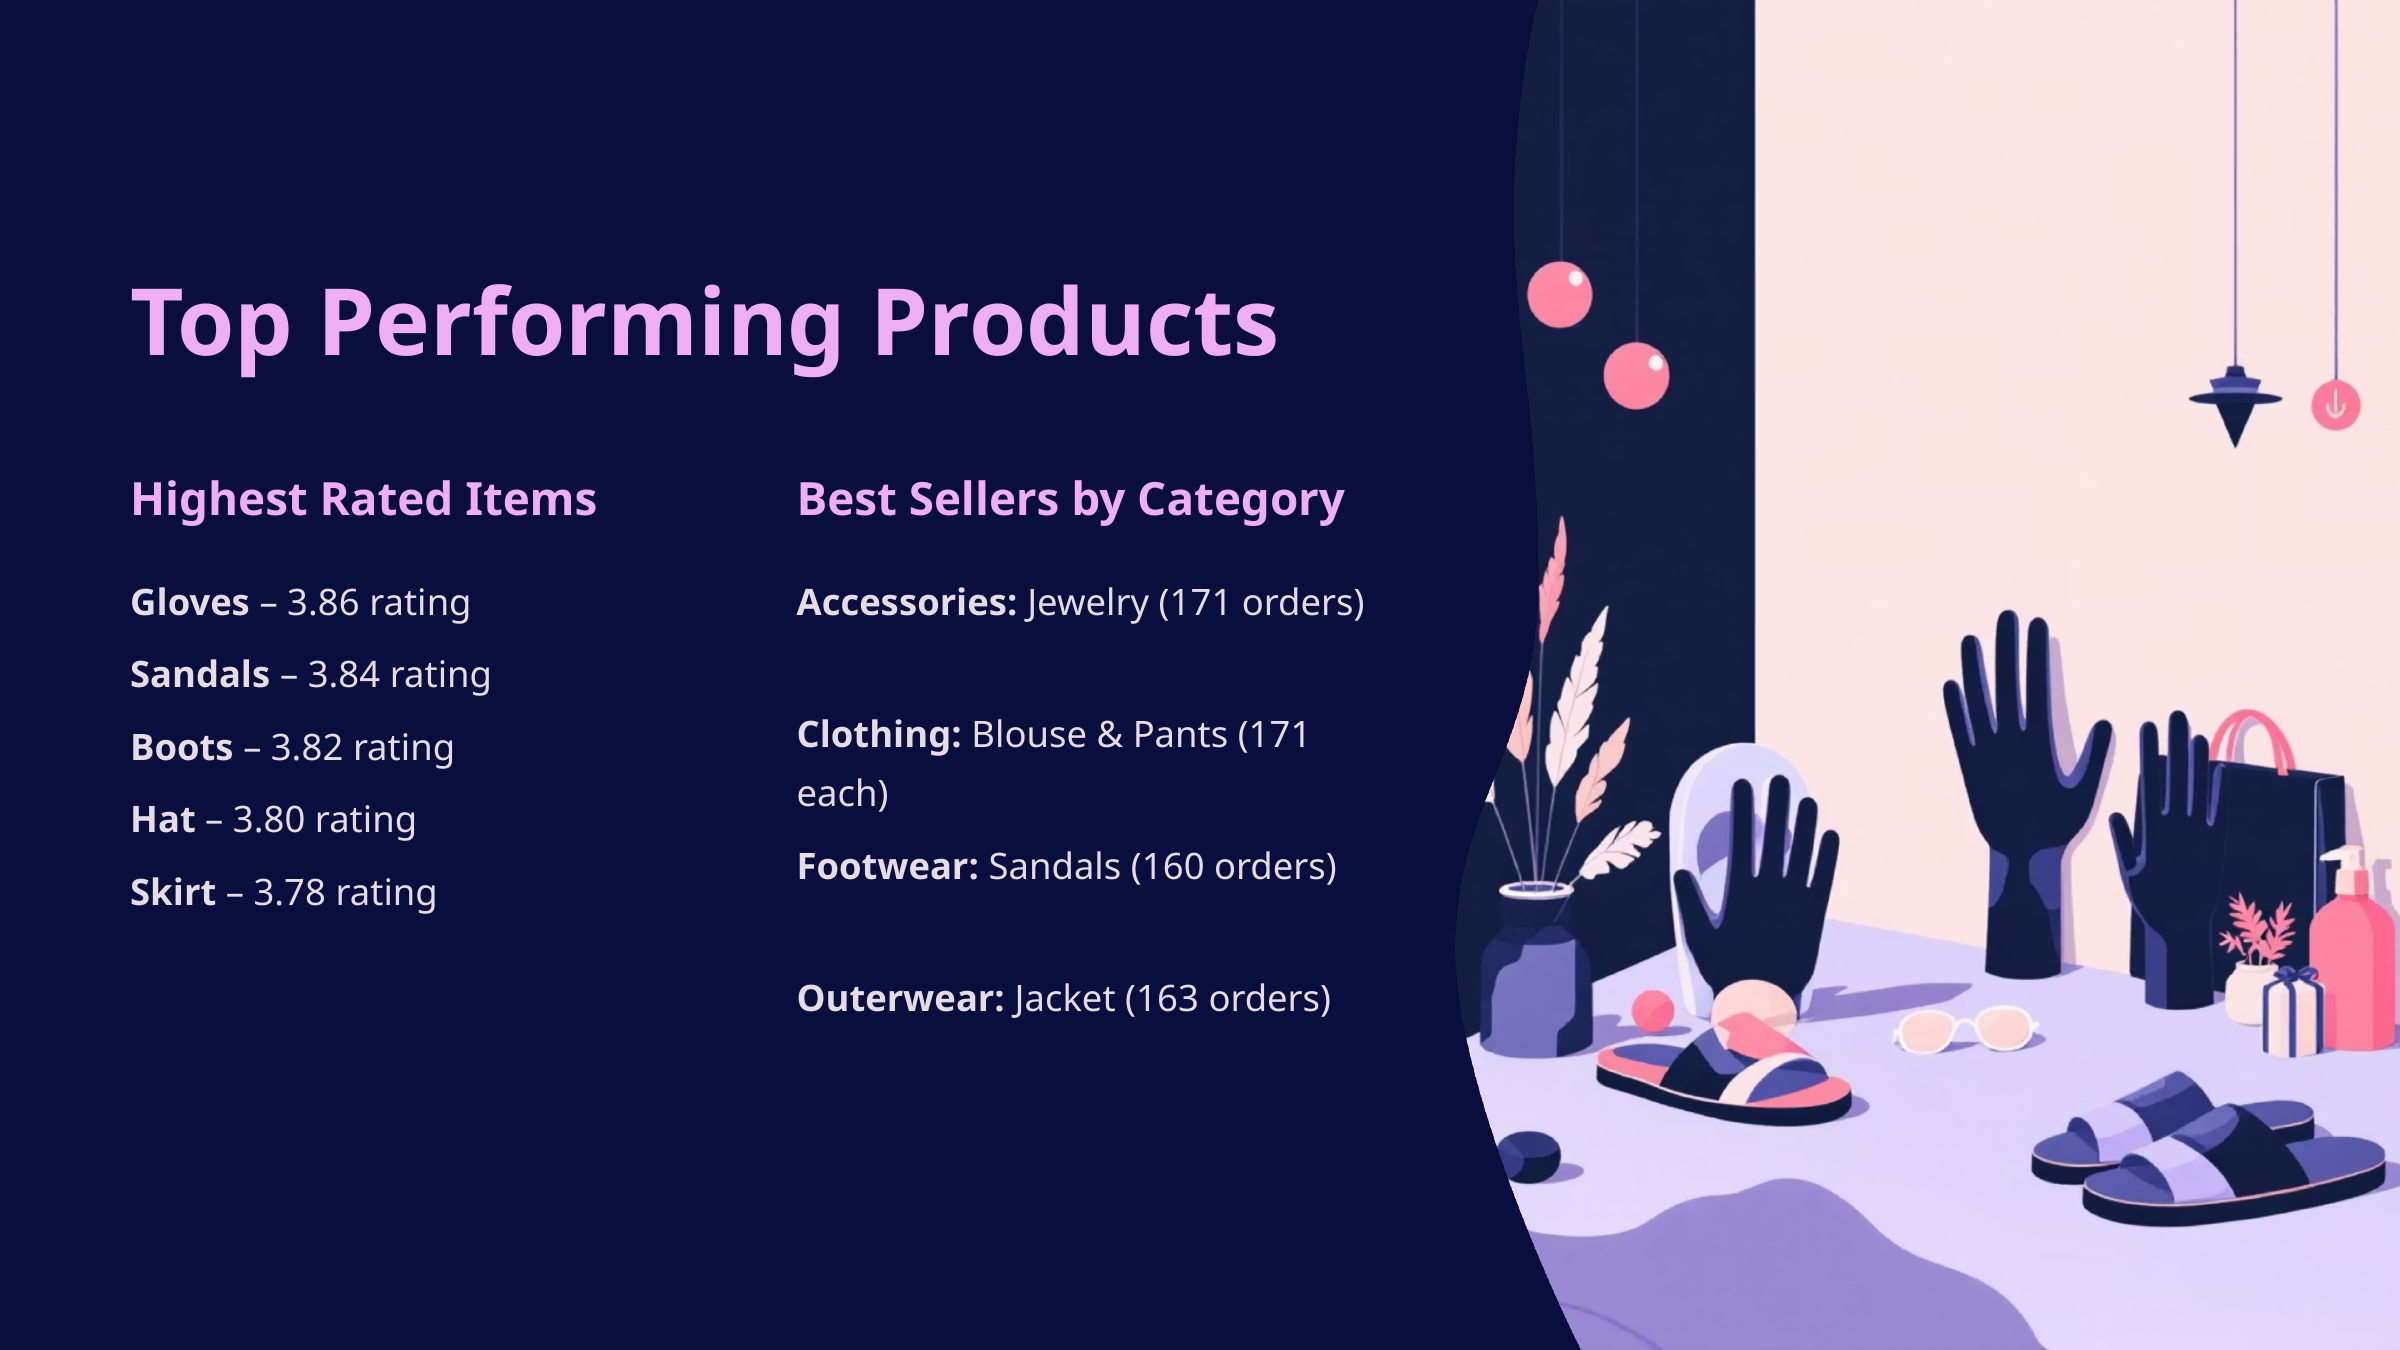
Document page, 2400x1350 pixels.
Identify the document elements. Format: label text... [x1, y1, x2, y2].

text_box Accessories: Jewelry (171 orders) [796, 563, 1371, 683]
text_box Footwear: Sandals (160 orders) [796, 827, 1371, 947]
text_box Clothing: Blouse & Pants (171 each) [796, 695, 1371, 815]
text_box Best Sellers by Category [796, 467, 1359, 526]
text_box Outerwear: Jacket (163 orders) [796, 959, 1371, 1079]
text_box Hat – 3.80 rating [130, 780, 705, 841]
text_box Boots – 3.82 rating [130, 708, 705, 768]
picture [1454, 0, 2400, 1350]
text_box Top Performing Products [130, 258, 1284, 375]
text_box Skirt – 3.78 rating [130, 853, 705, 913]
text_box Highest Rated Items [130, 467, 596, 526]
text_box Sandals – 3.84 rating [130, 635, 705, 696]
text_box Gloves – 3.86 rating [130, 563, 705, 623]
